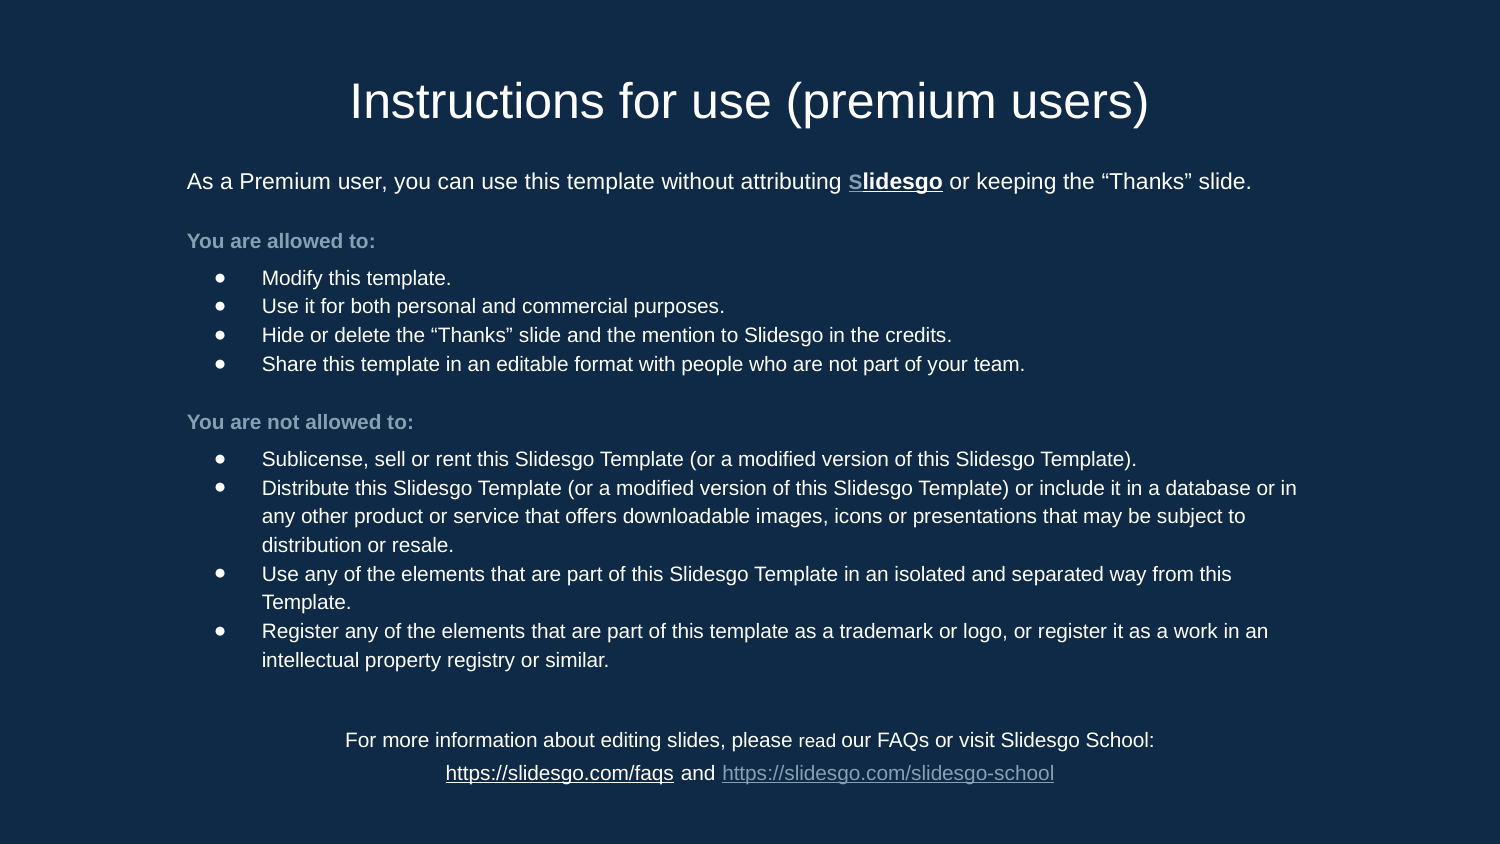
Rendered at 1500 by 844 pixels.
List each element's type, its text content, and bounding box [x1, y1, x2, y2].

text_box Instructions for use (premium users) [171, 53, 1328, 133]
text_box For more information about editing slides, please read our FAQs or visit Slidesgo School: https://slidesgo.com/faqs and https://slidesgo.com/slidesgo-school [171, 707, 1328, 780]
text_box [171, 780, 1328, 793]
text_box As a Premium user, you can use this template without attributing Slidesgo or keeping the “Thanks” slide. You are allowed to: Modify this template. Use it for both personal and commercial purposes. Hide or delete the “Thanks” slide and the mention to Slidesgo in the credits. Share this template in an editable format with people who are not part of your team. You are not allowed to: Sublicense, sell or rent this Slidesgo Template (or a modified version of this Slidesgo Template). Distribute this Slidesgo Template (or a modified version of this Slidesgo Template) or include it in a database or in any other product or service that offers downloadable images, icons or presentations that may be subject to distribution or resale. Use any of the elements that are part of this Slidesgo Template in an isolated and separated way from this Template. Register any of the elements that are part of this template as a trademark or logo, or register it as a work in an intellectual property registry or similar. [171, 148, 1328, 707]
